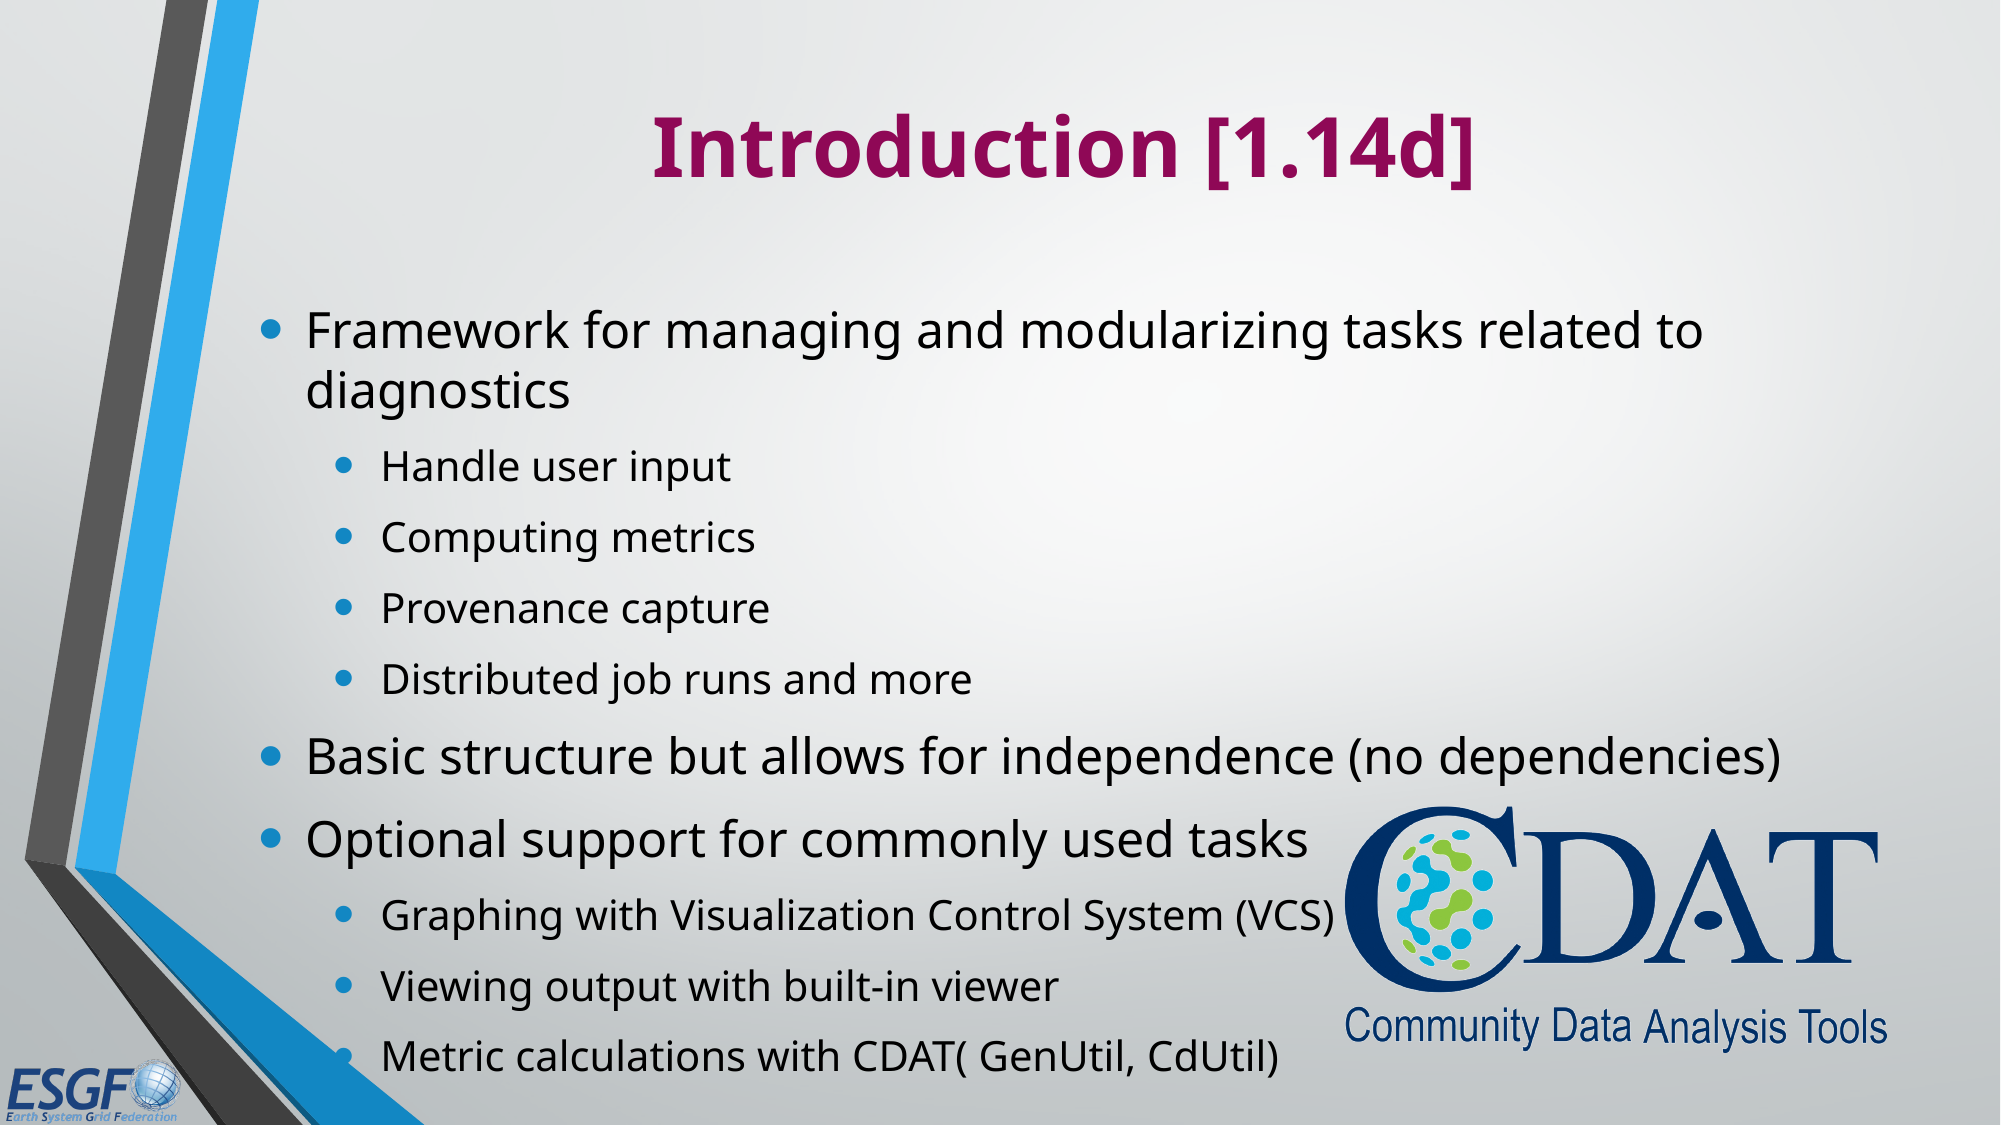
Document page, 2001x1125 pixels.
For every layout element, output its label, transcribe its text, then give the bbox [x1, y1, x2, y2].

picture [1330, 794, 1888, 1056]
list Framework for managing and modularizing tasks related to diagnostics Handle user input Computing metrics Provenance capture Distributed job runs and more Basic structure but allows for independence (no dependencies) Optional support for commonly used tasks Graphing with Visualization Control System (VCS) Viewing output with built-in viewer Metric calculations with CDAT( GenUtil, CdUtil) [243, 291, 1887, 1125]
picture [4, 1057, 181, 1125]
title Introduction [1.14d] [243, 0, 1887, 288]
